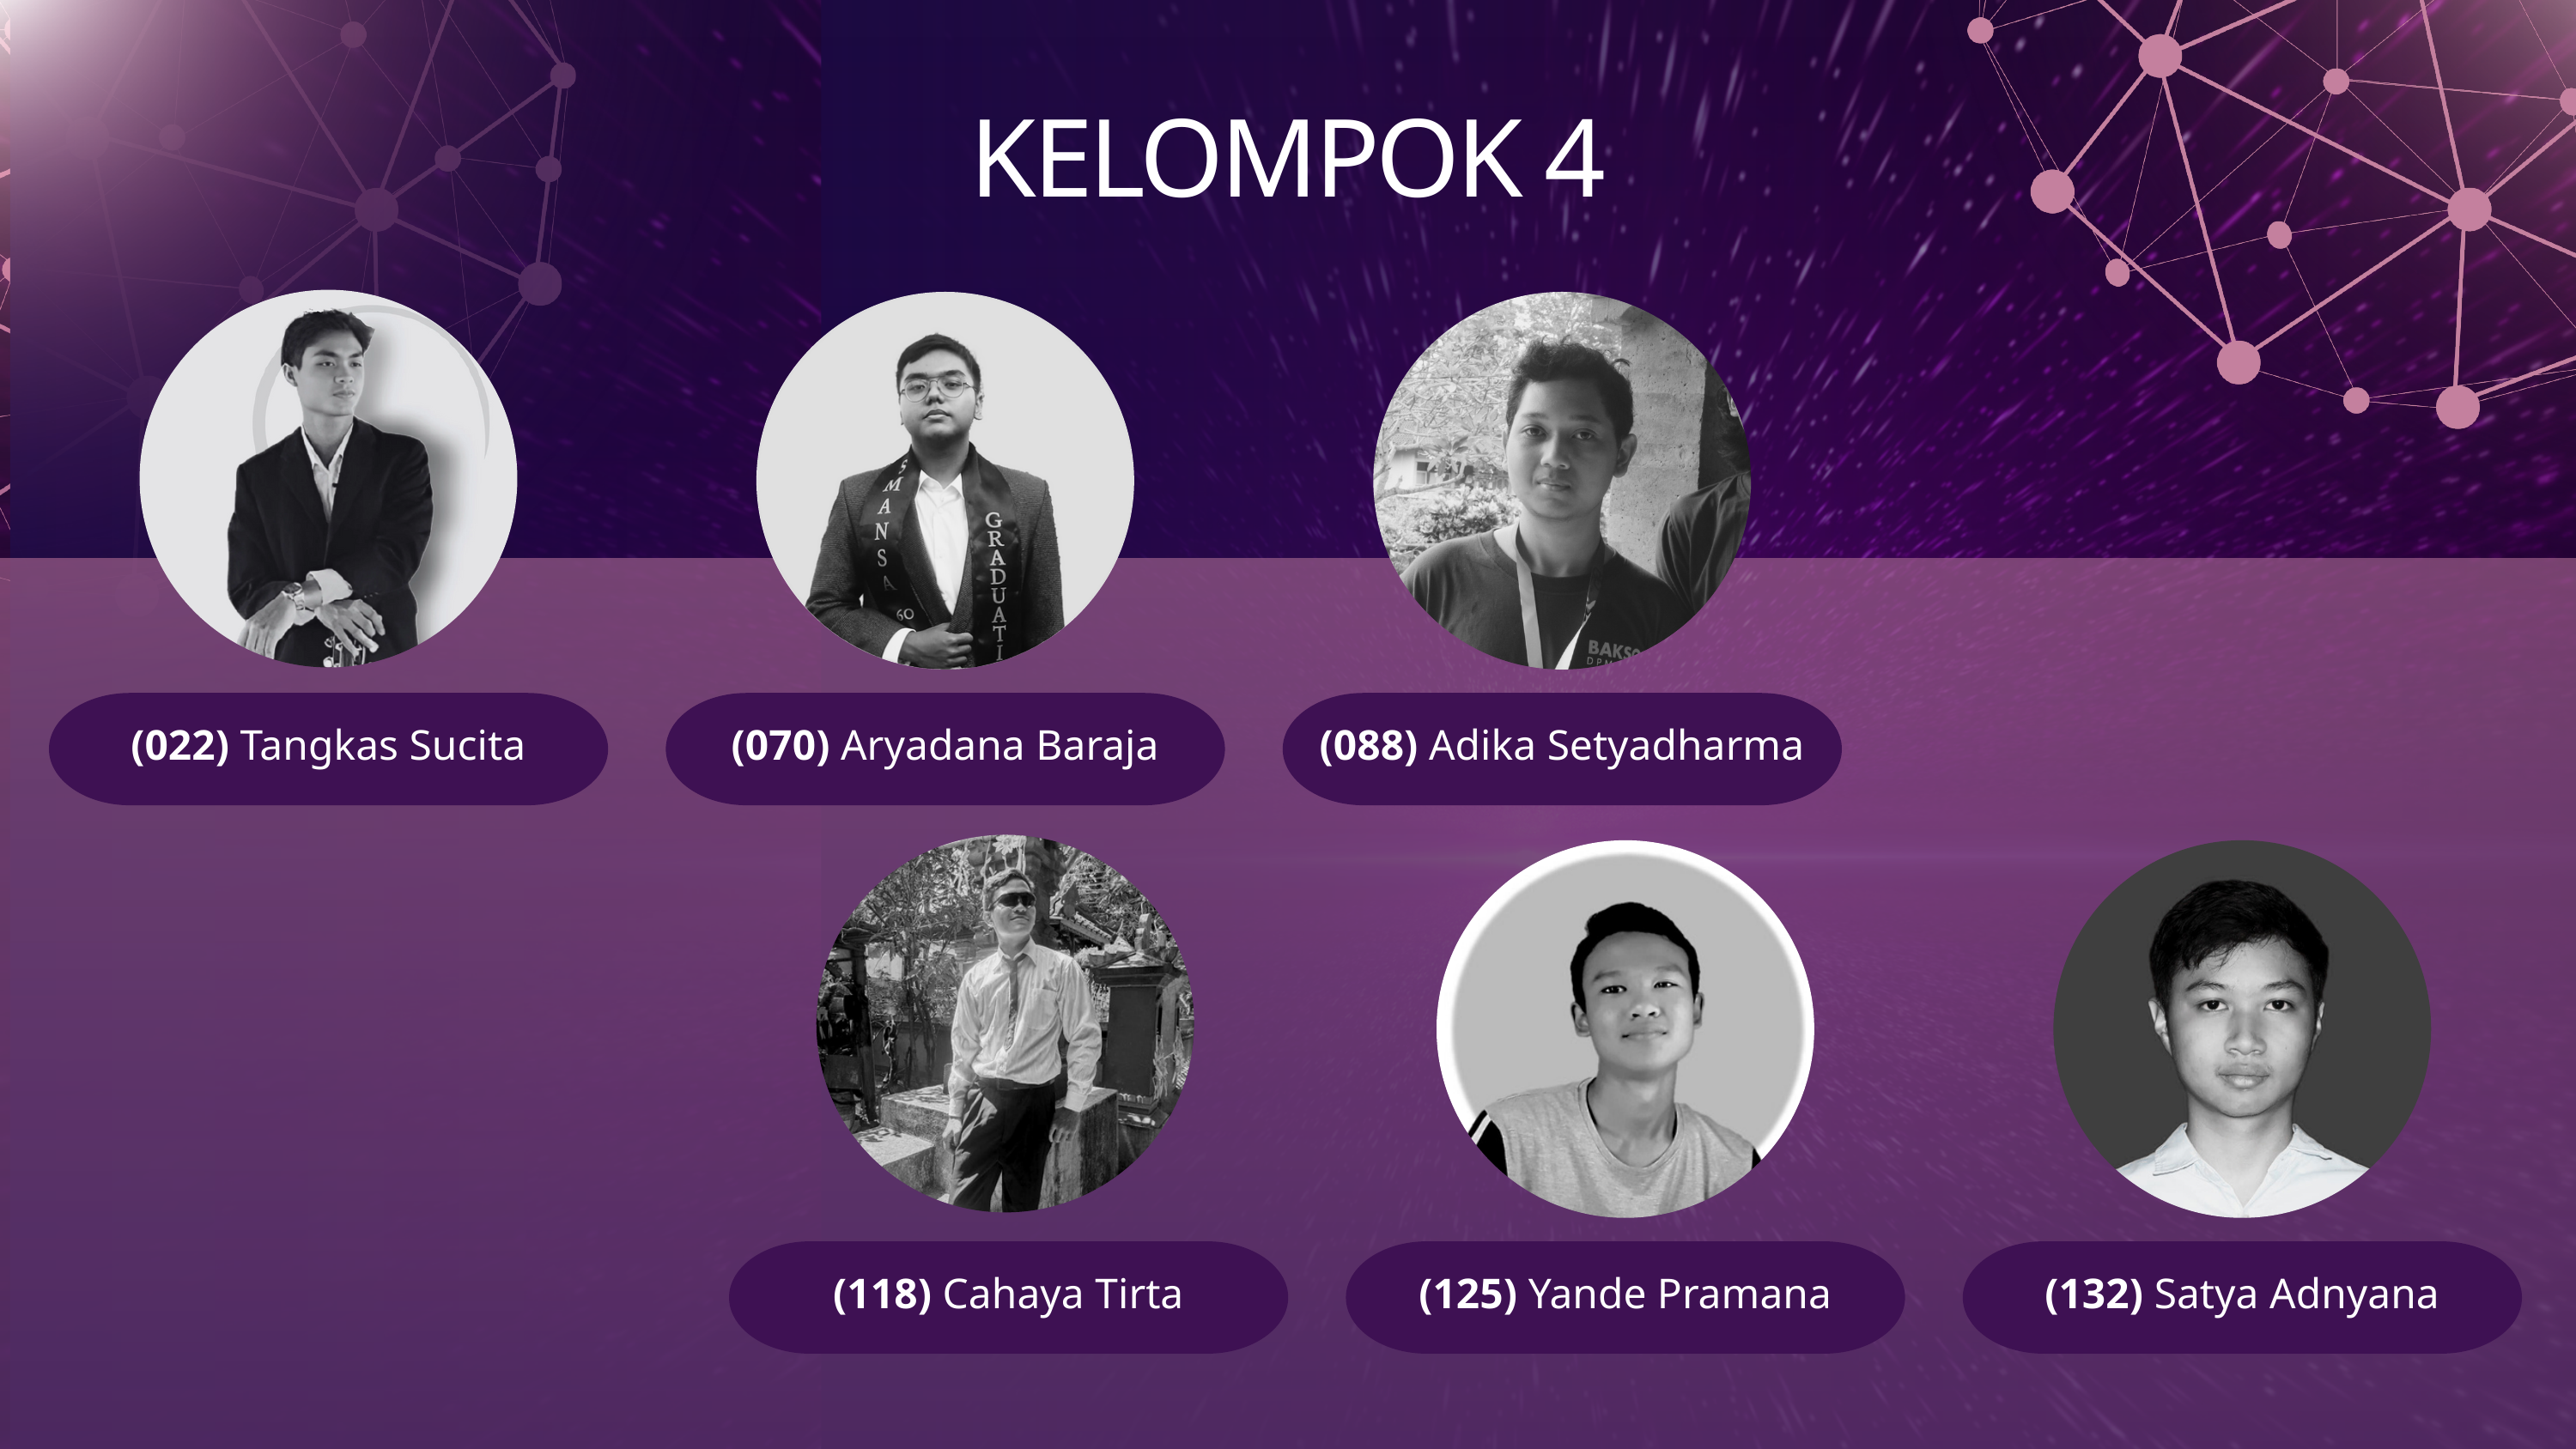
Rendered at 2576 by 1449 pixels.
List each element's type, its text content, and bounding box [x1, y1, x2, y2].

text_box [1282, 692, 1843, 806]
text_box [0, 0, 899, 555]
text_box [816, 834, 1194, 1213]
text_box [1965, 0, 2576, 429]
text_box KELOMPOK 4 [881, 134, 1695, 219]
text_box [728, 1240, 1289, 1355]
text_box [139, 289, 518, 668]
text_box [1373, 291, 1752, 670]
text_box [2053, 840, 2432, 1219]
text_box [48, 692, 609, 806]
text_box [1436, 840, 1815, 1219]
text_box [1962, 1240, 2523, 1355]
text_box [1346, 1240, 1905, 1355]
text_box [665, 692, 1225, 806]
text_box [0, 557, 2576, 1449]
text_box [899, 0, 1791, 555]
text_box [1791, 0, 2576, 555]
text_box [756, 291, 1135, 670]
